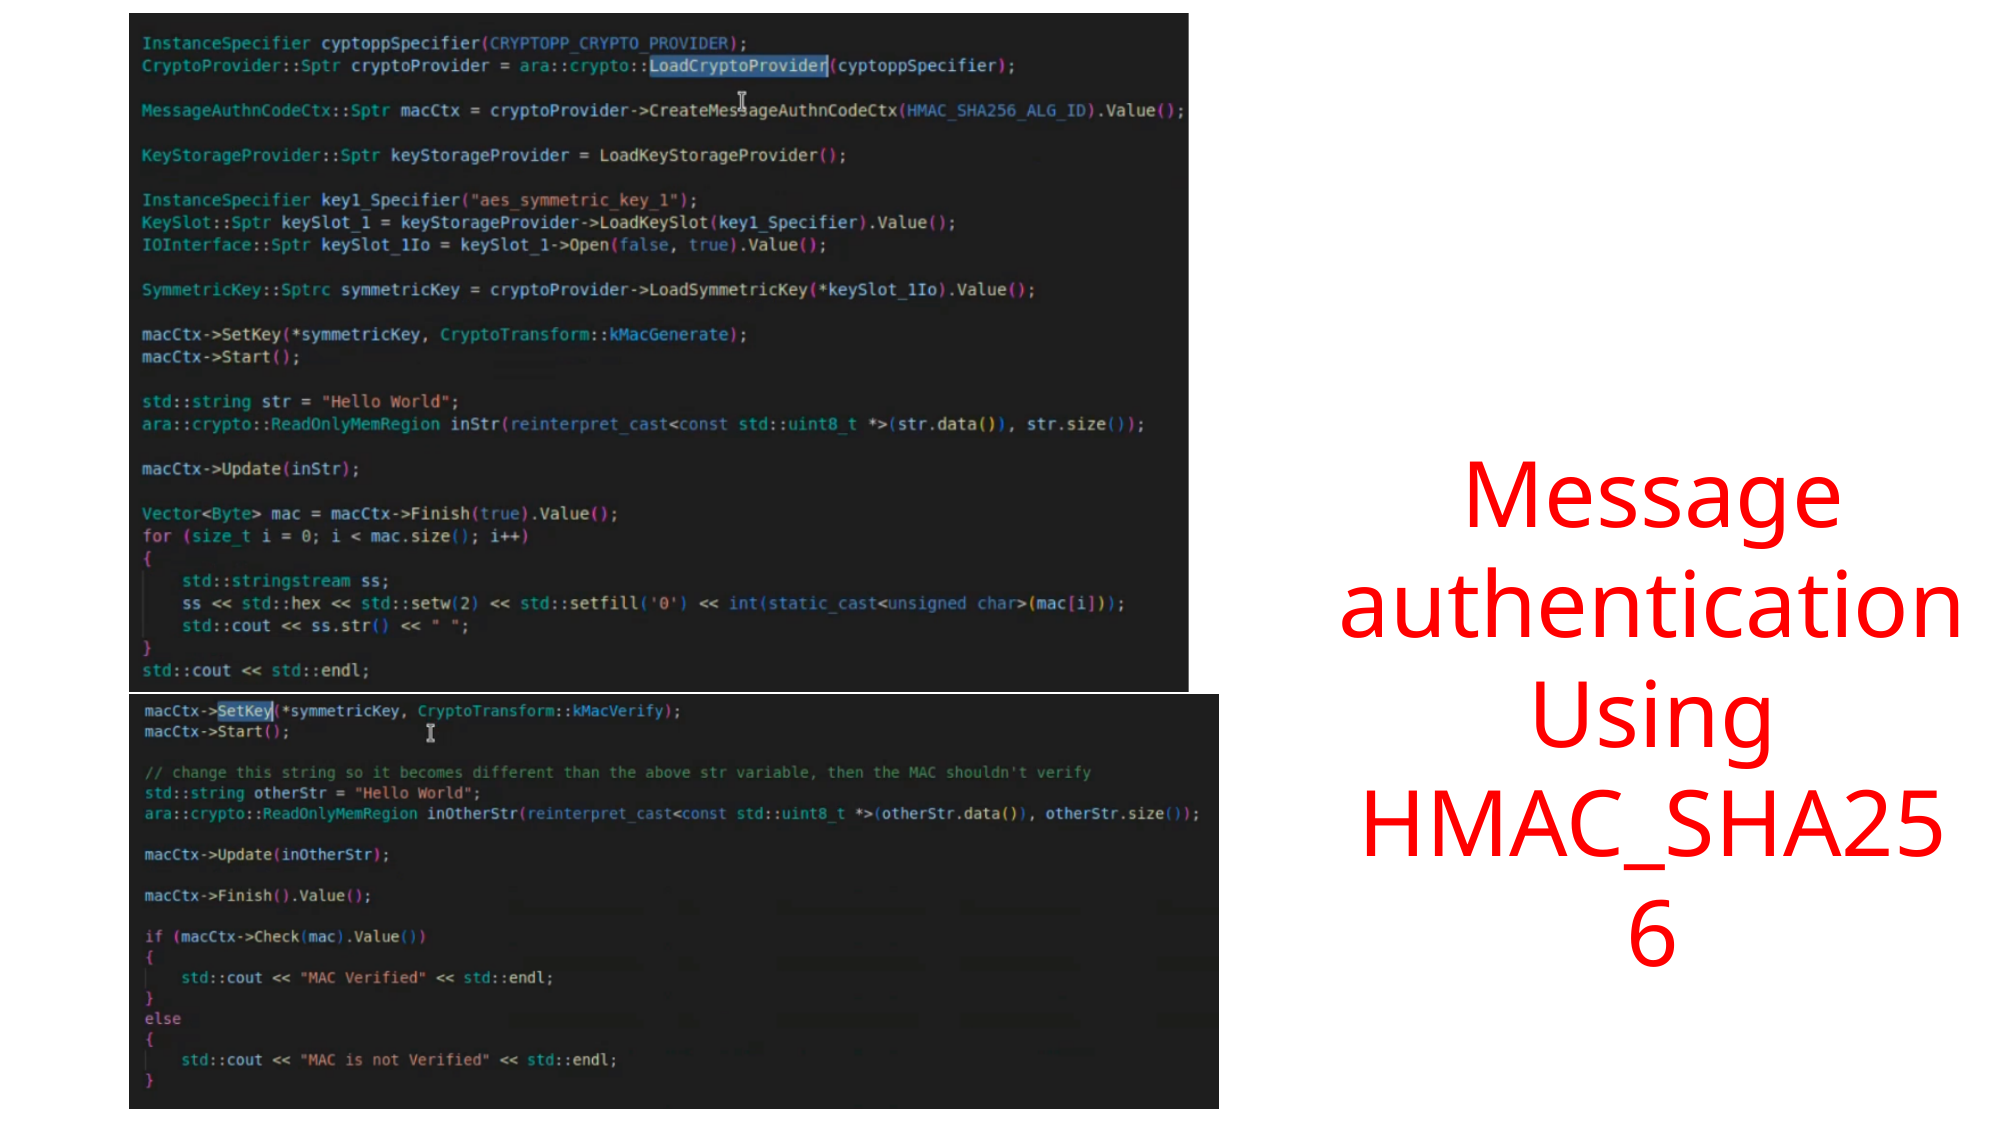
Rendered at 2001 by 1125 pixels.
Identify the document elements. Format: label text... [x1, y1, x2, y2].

text_box Message authentication Using HMAC_SHA256 [1323, 428, 1983, 993]
picture [128, 12, 1190, 692]
picture [128, 694, 1220, 1110]
